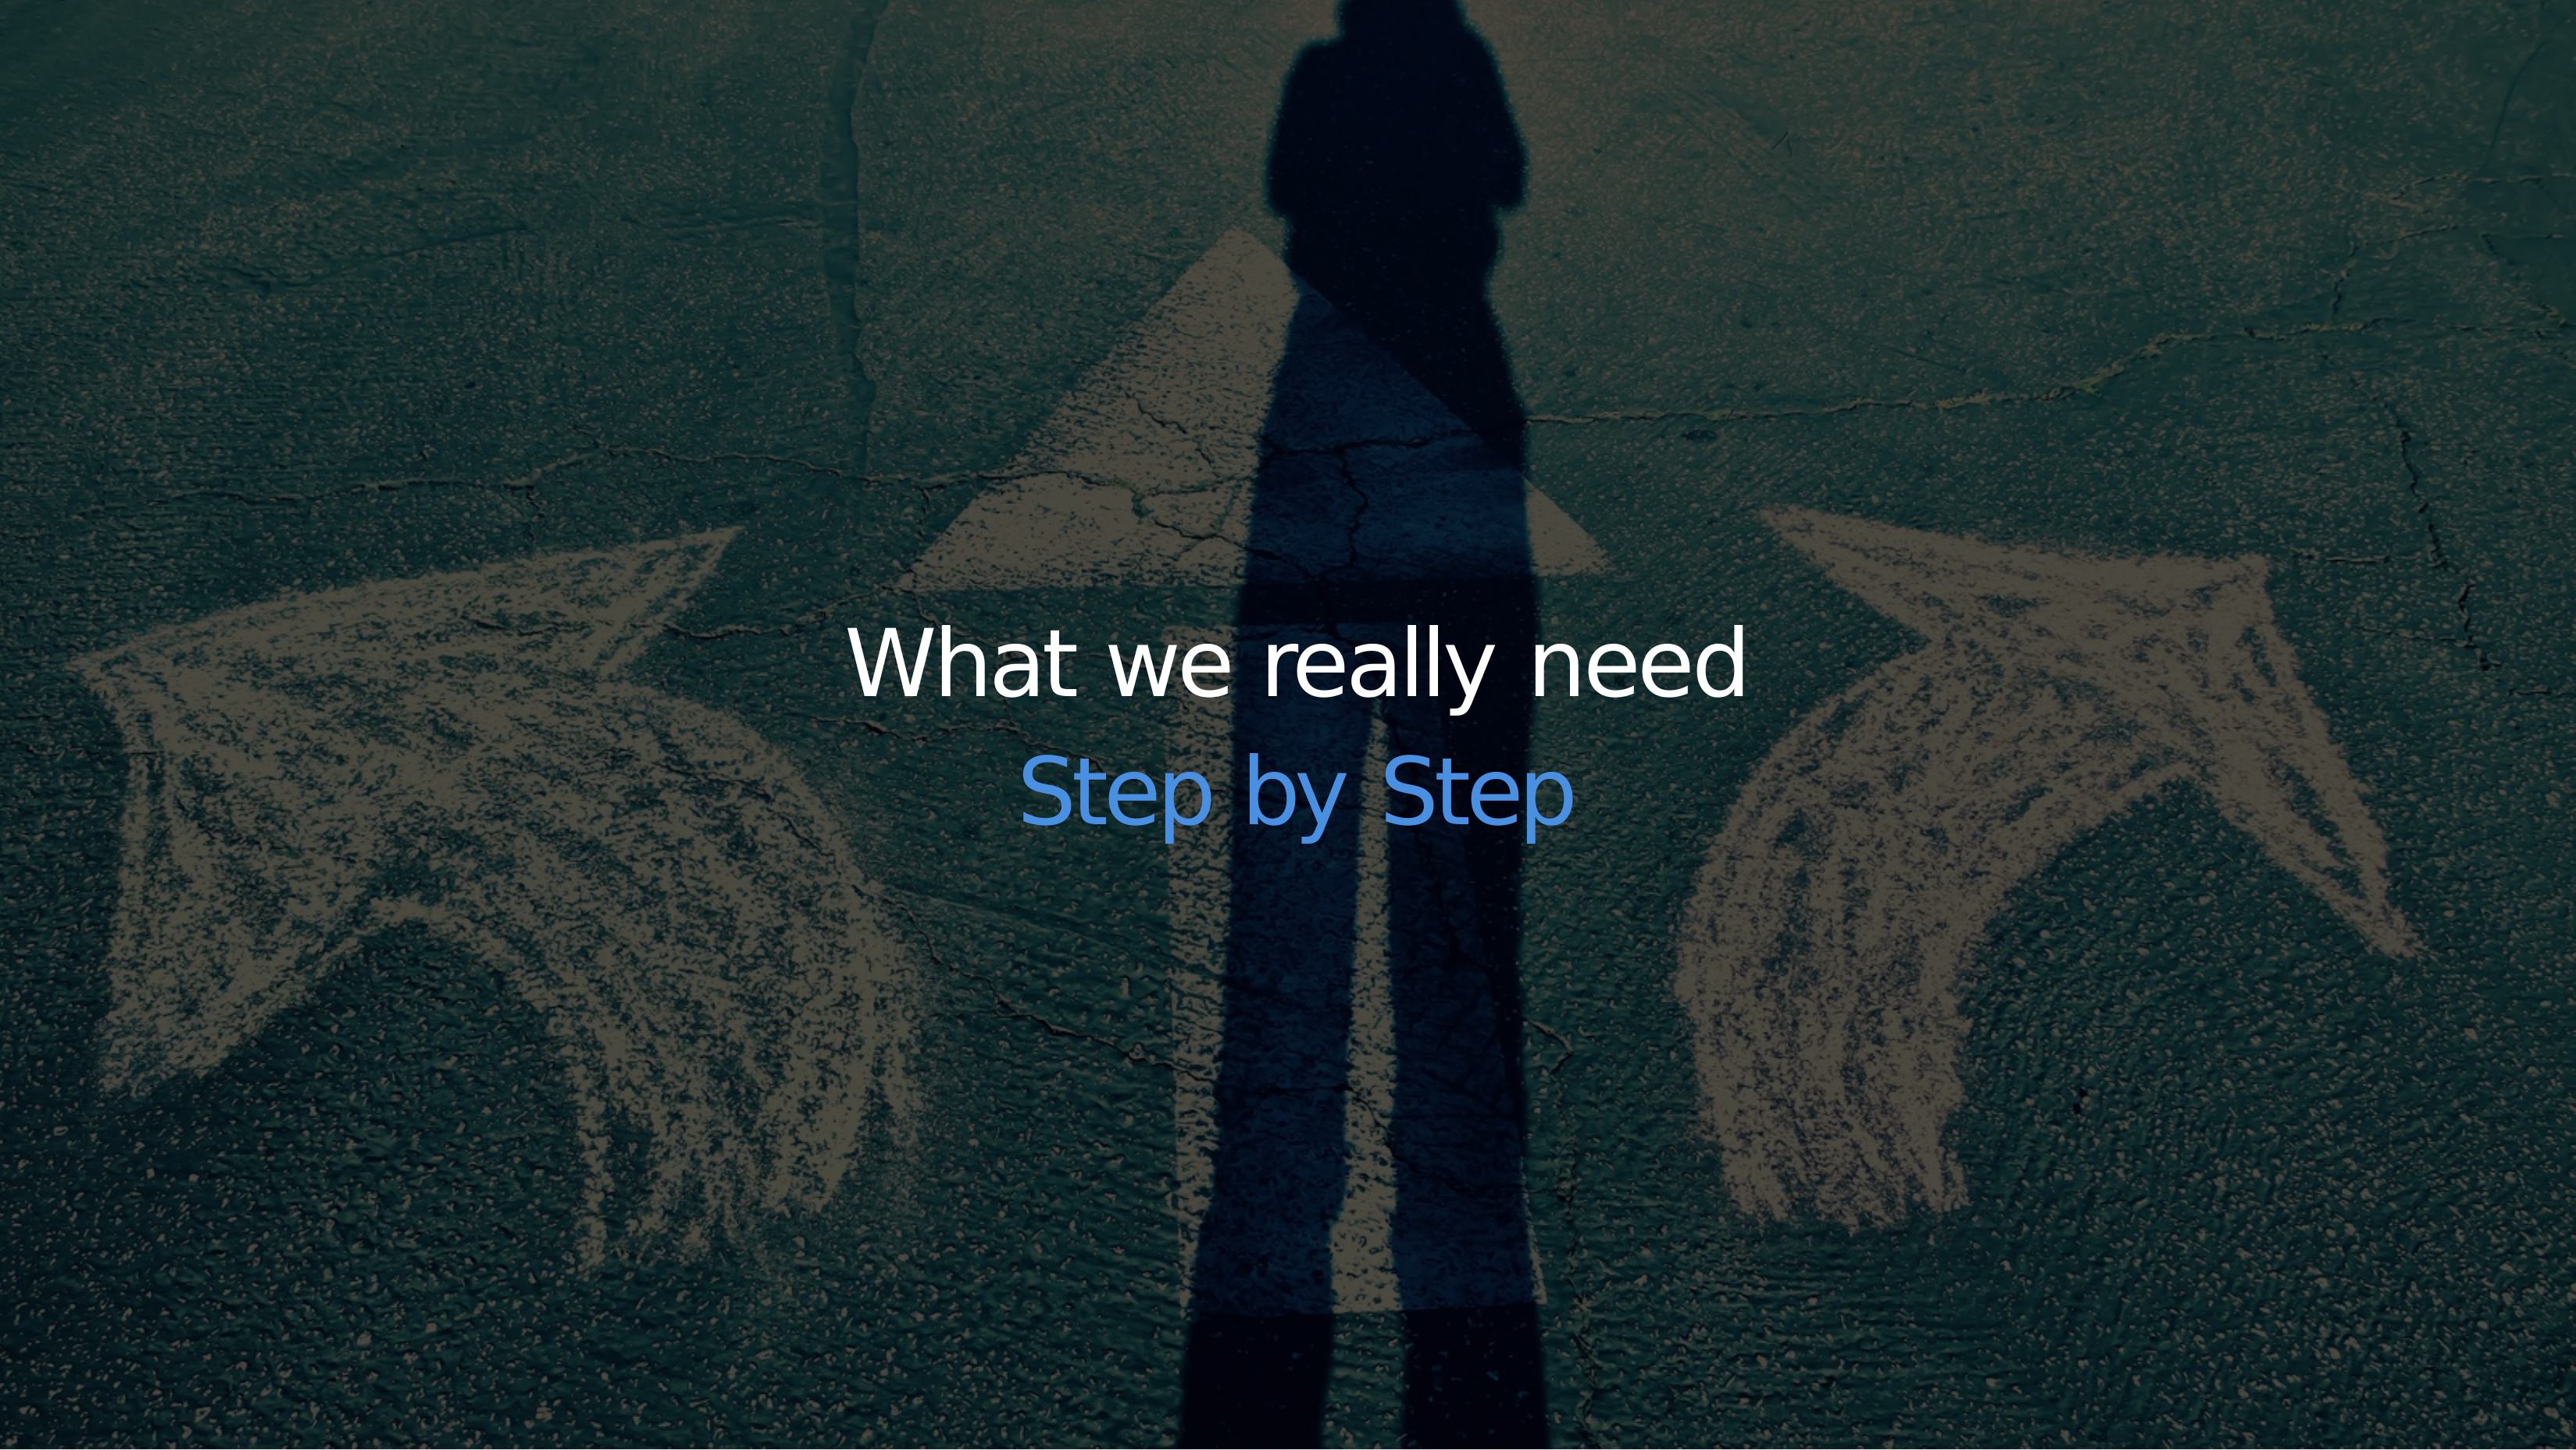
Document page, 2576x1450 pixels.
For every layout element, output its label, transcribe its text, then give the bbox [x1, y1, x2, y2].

title What we really need Step by Step [742, 585, 1834, 843]
picture [0, 0, 2576, 1449]
